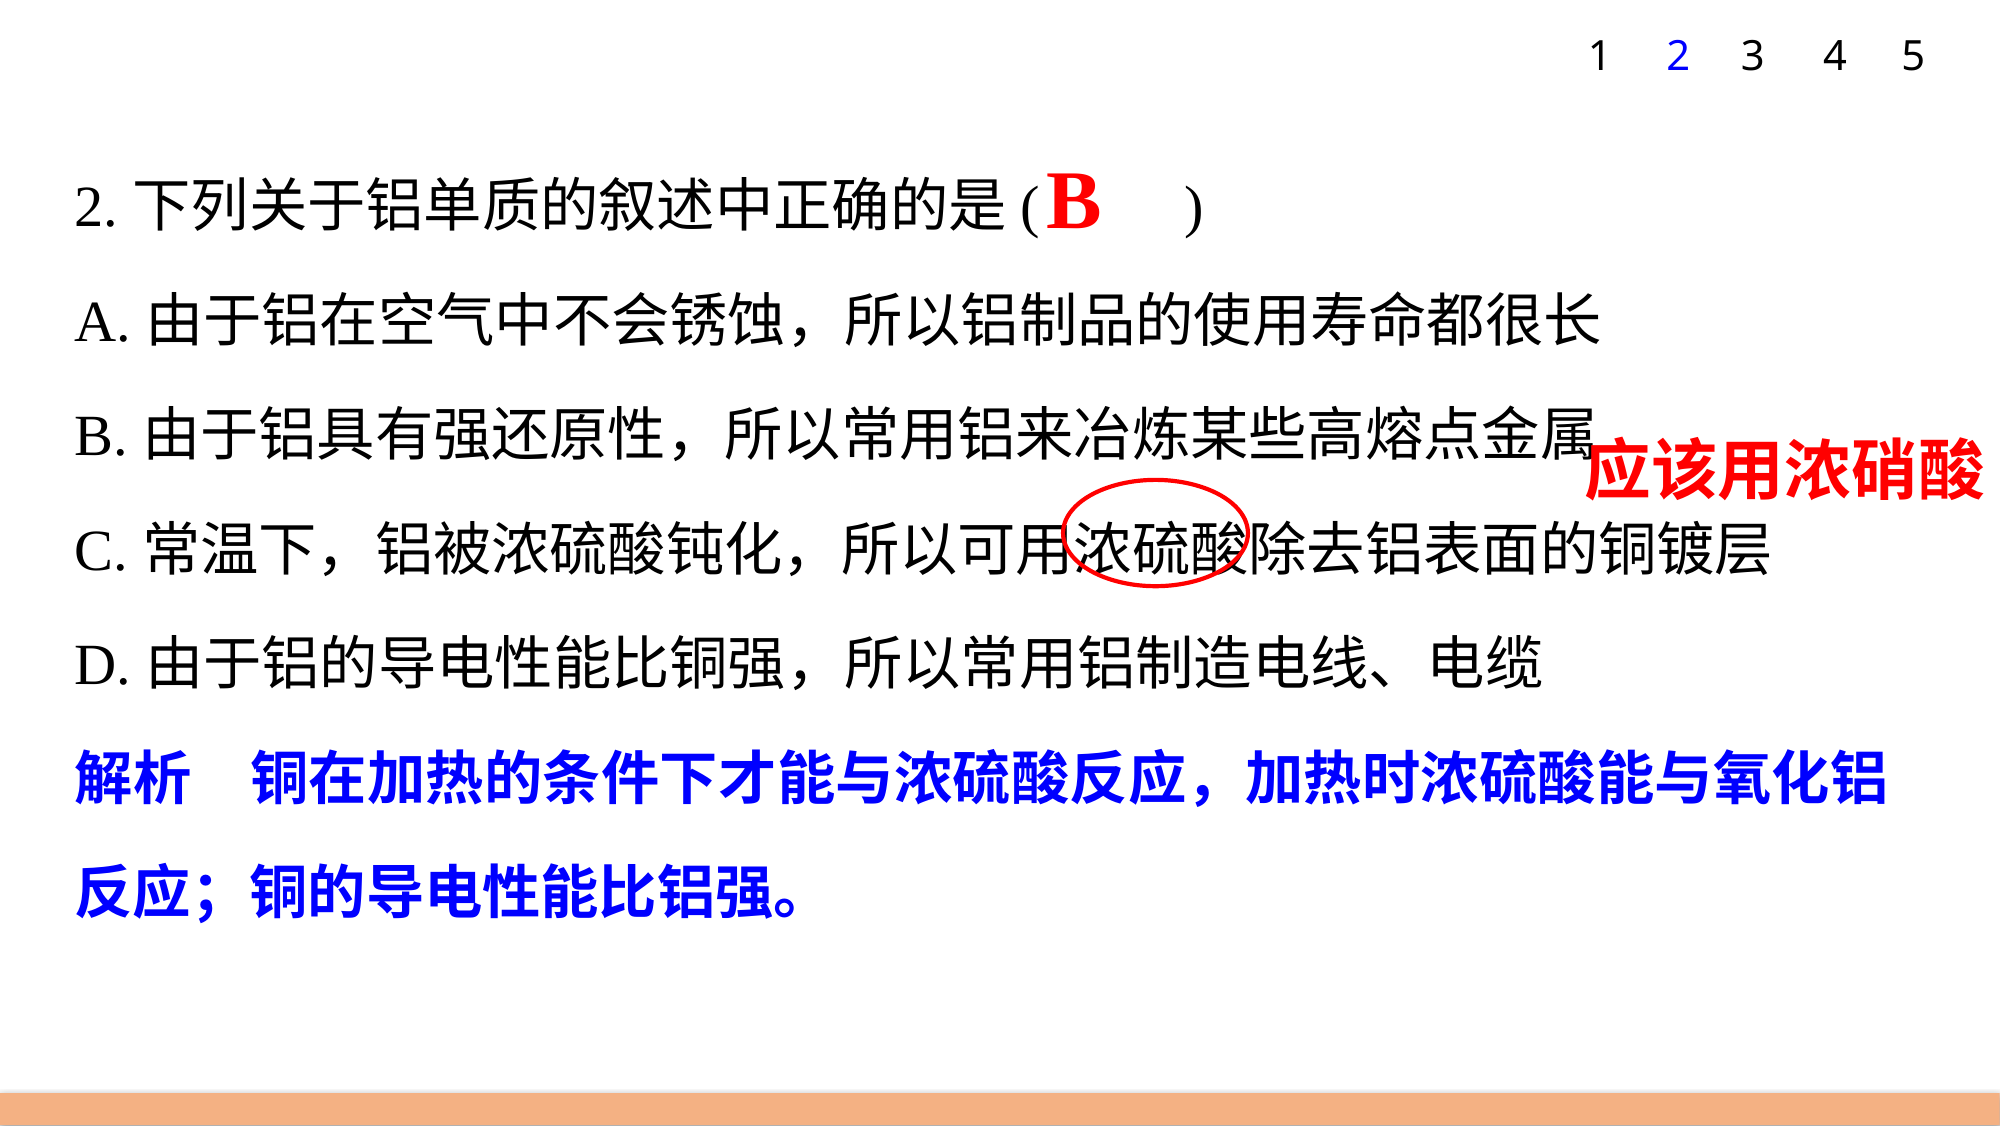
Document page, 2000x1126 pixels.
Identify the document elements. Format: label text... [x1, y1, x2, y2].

text_box 应该用浓硝酸 [1569, 420, 2000, 516]
text_box B [1032, 137, 1118, 253]
text_box [1060, 477, 1251, 589]
text_box [0, 1092, 2000, 1126]
text_box 2 [1649, 6, 1711, 101]
text_box 2.下列关于铝单质的叙述中正确的是( ) A.由于铝在空气中不会锈蚀，所以铝制品的使用寿命都很长 B.由于铝具有强还原性，所以常用铝来冶炼某些高熔点金属 C.常温下，铝被浓硫酸钝化，所以可用浓硫酸除去铝表面的铜镀层 D.由于铝的导电性能比铜强，所以常用铝制造电线、电缆 解析 铜在加热的条件下才能与浓硫酸反应，加热时浓硫酸能与氧化铝反应；铜的导电性能比铝强。 [54, 113, 1909, 936]
text_box 4 [1802, 6, 1868, 101]
text_box 3 [1727, 6, 1785, 101]
text_box 1 [1566, 6, 1632, 101]
text_box 5 [1880, 6, 1946, 101]
